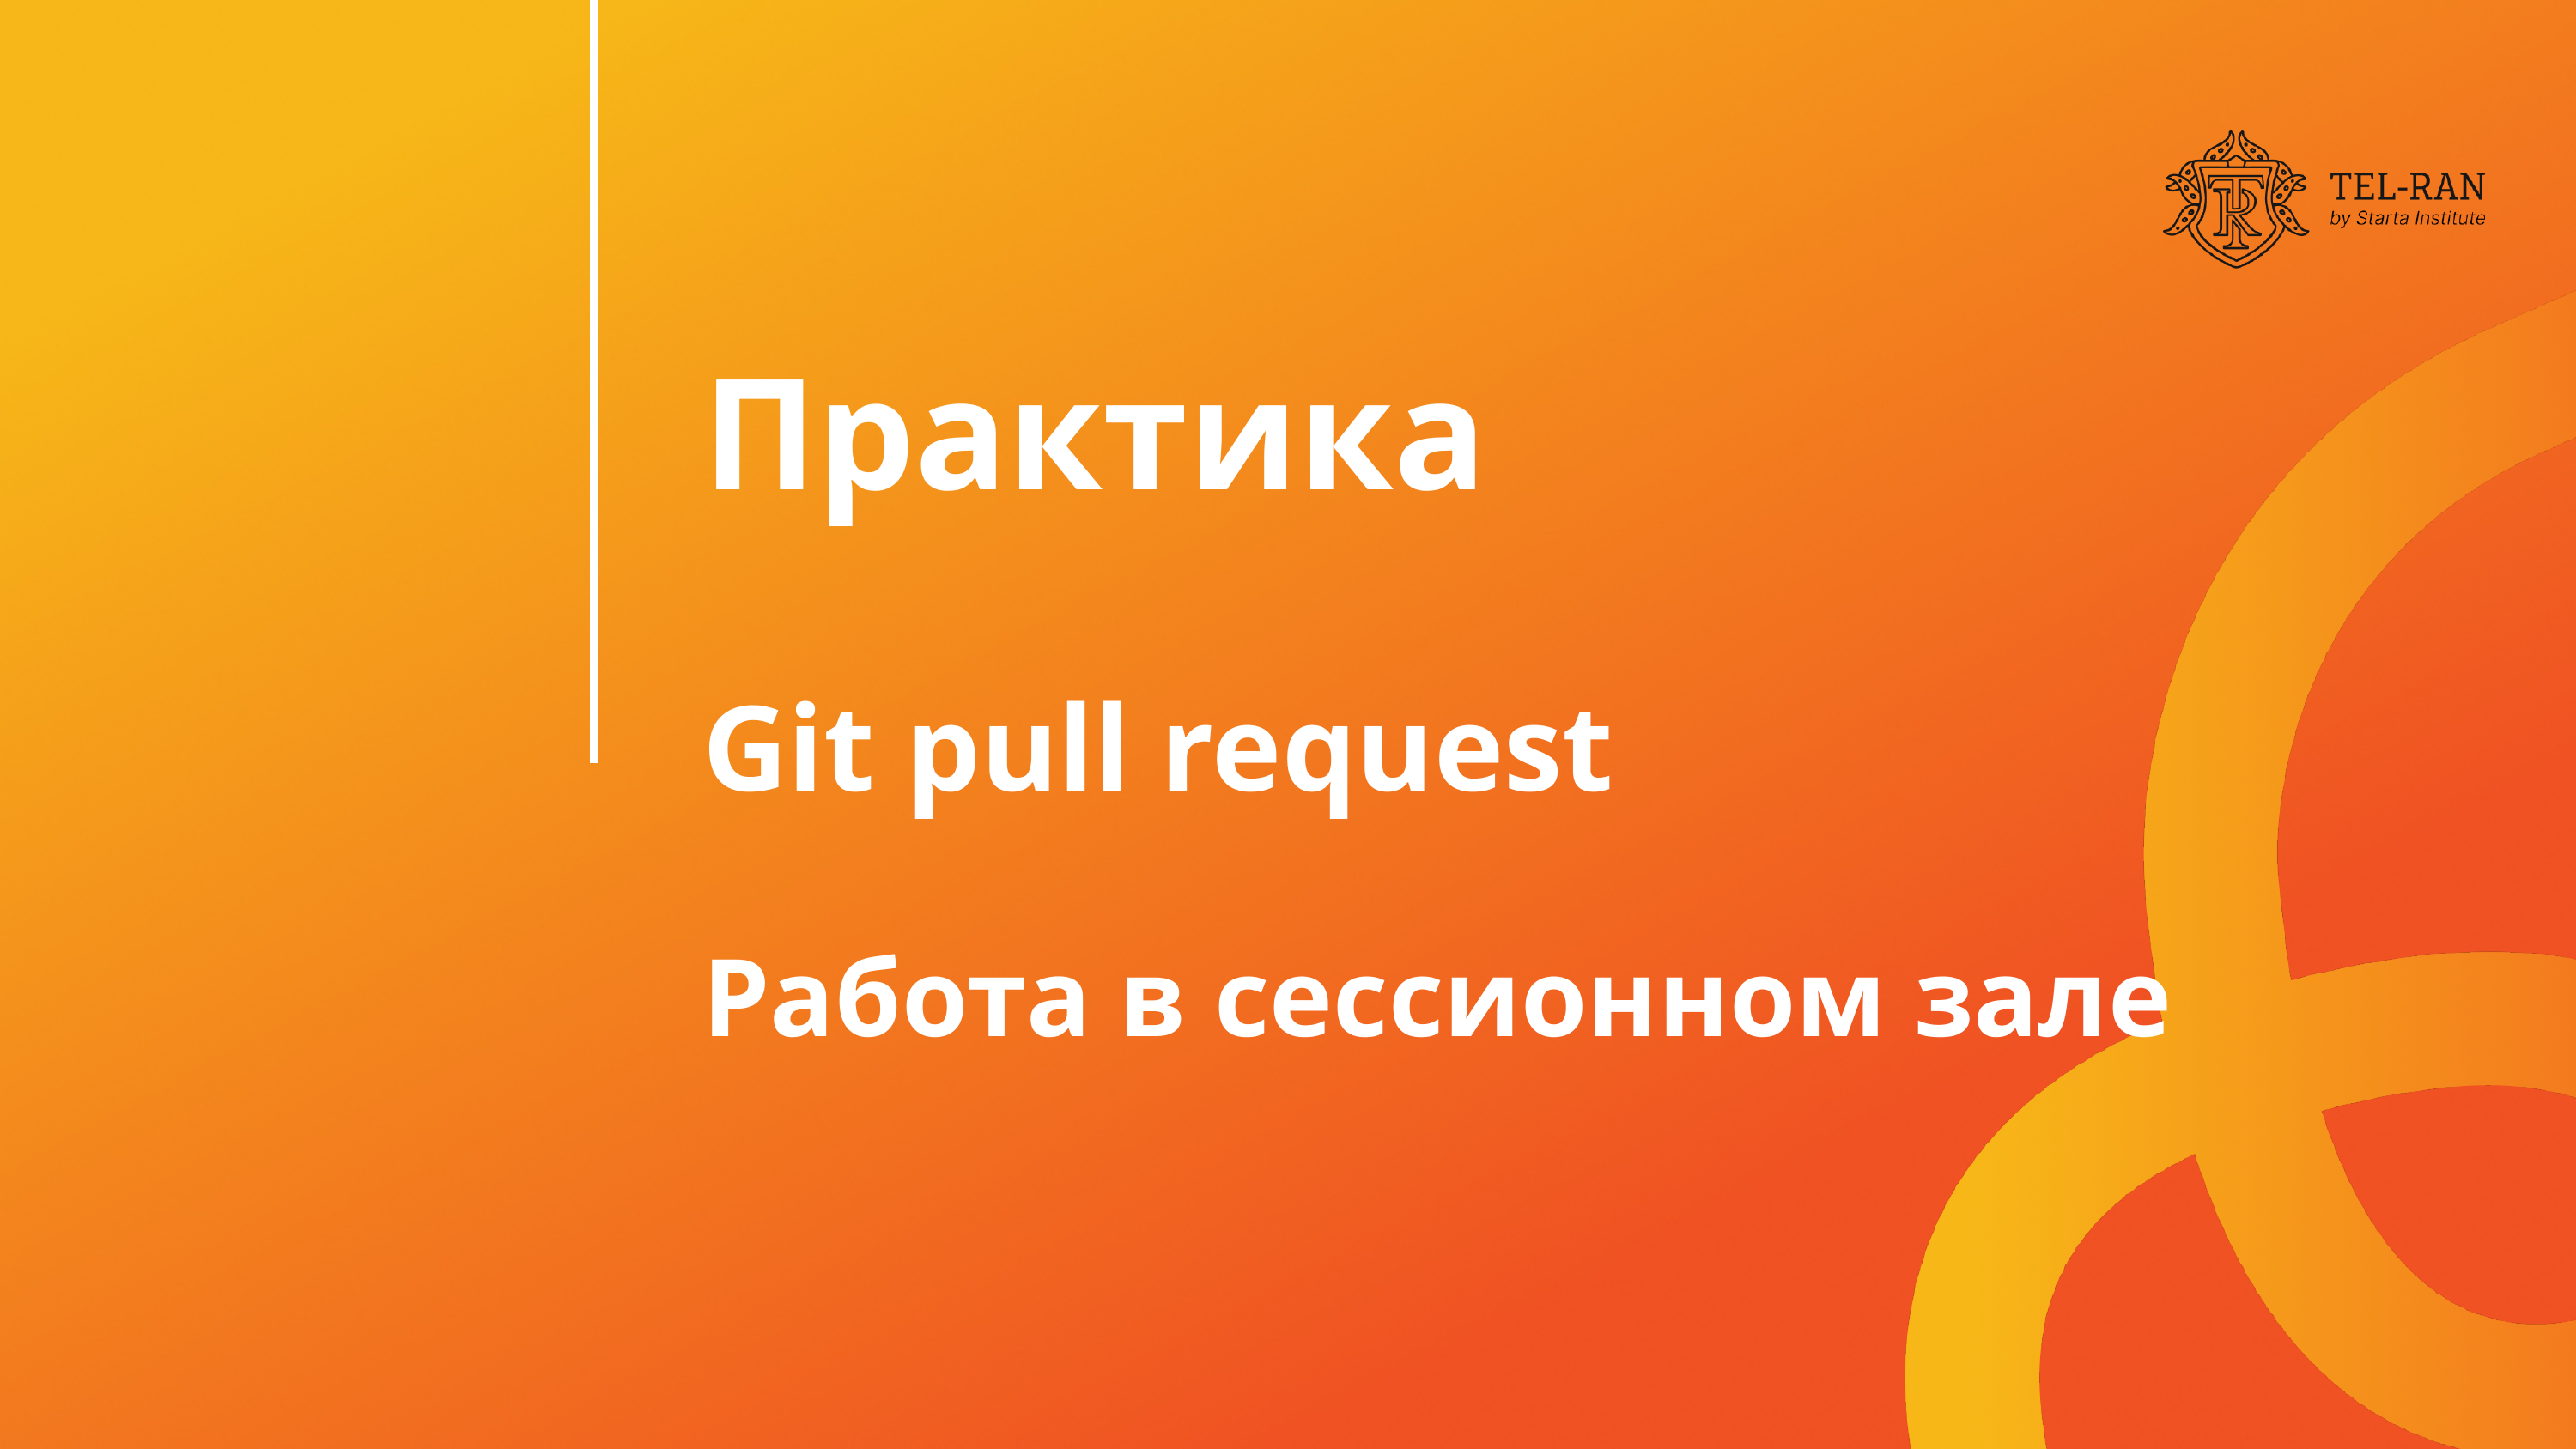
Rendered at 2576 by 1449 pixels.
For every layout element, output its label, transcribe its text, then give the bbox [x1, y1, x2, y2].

text_box Практика Git pull request Работа в сессионном зале [702, 357, 2339, 1005]
picture [0, 0, 1905, 1449]
picture [1905, 0, 2576, 1449]
